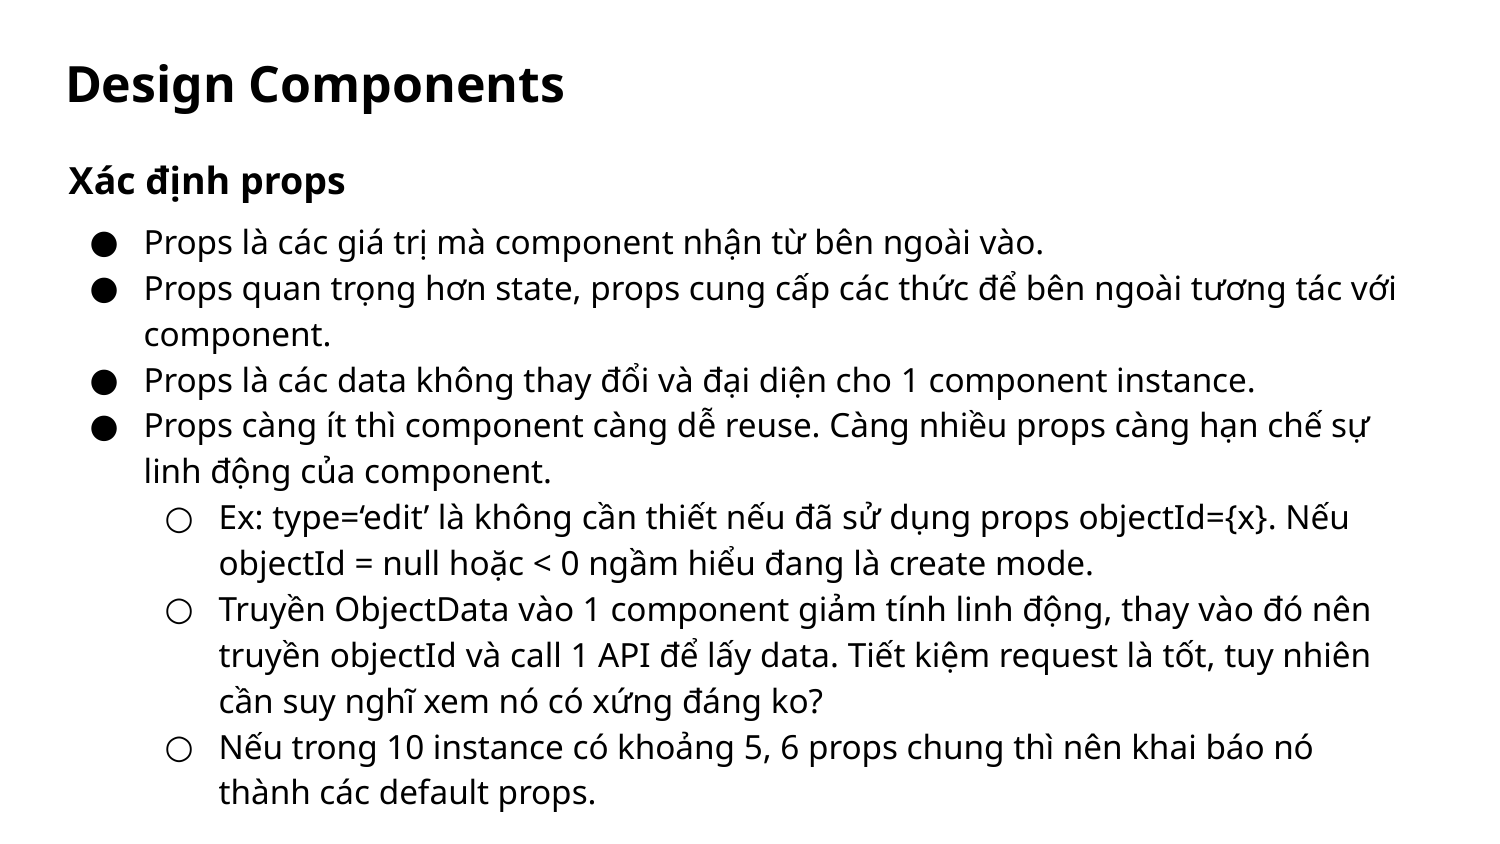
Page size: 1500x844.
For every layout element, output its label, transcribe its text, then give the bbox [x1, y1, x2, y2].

list Props là các giá trị mà component nhận từ bên ngoài vào. Props quan trọng hơn state, props cung cấp các thức để bên ngoài tương tác với component. Props là các data không thay đổi và đại diện cho 1 component instance. Props càng ít thì component càng dễ reuse. Càng nhiều props càng hạn chế sự linh động của component. Ex: type=‘edit’ là không cần thiết nếu đã sử dụng props objectId={x}. Nếu objectId = null hoặc < 0 ngầm hiểu đang là create mode. Truyền ObjectData vào 1 component giảm tính linh động, thay vào đó nên truyền objectId và call 1 API để lấy data. Tiết kiệm request là tốt, tuy nhiên cần suy nghĩ xem nó có xứng đáng ko? Nếu trong 10 instance có khoảng 5, 6 props chung thì nên khai báo nó thành các default props. [53, 200, 1432, 811]
list Xác định props [53, 147, 735, 200]
title Design Components [53, 31, 1446, 135]
